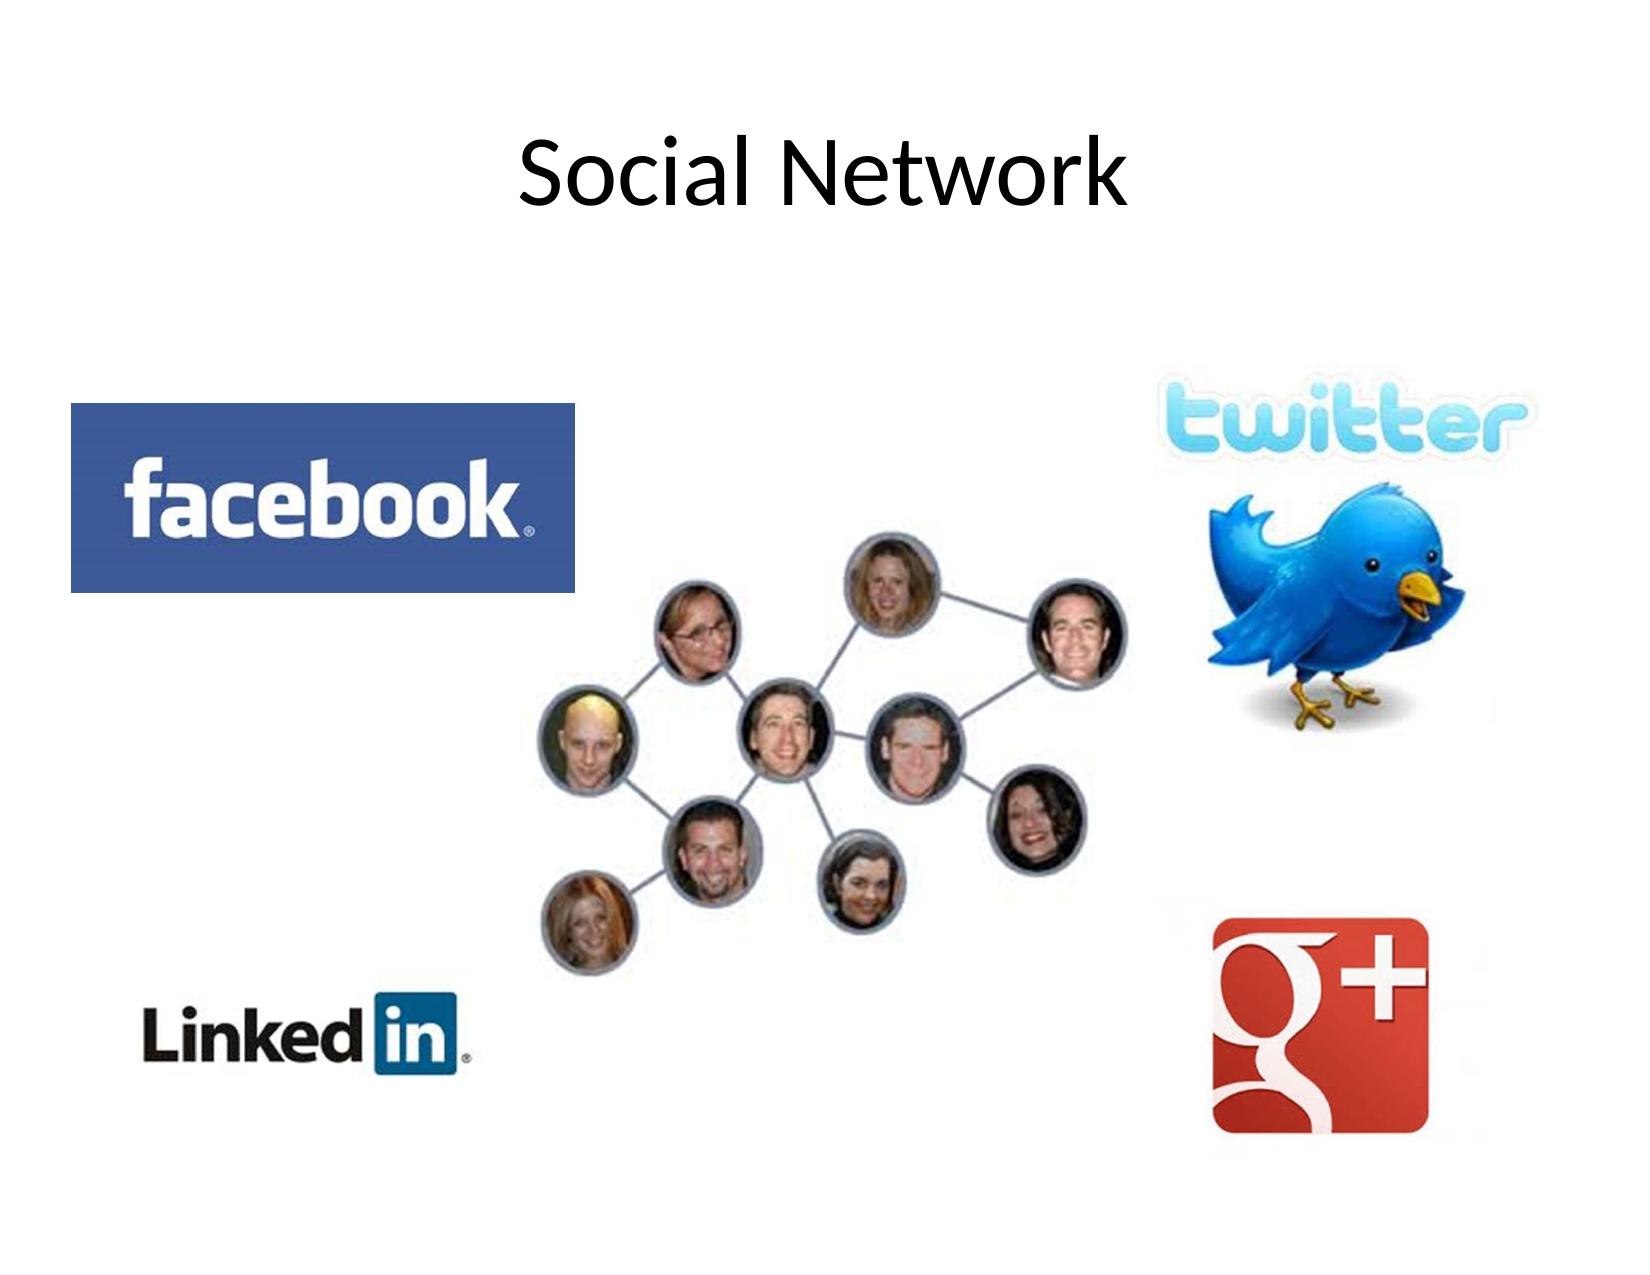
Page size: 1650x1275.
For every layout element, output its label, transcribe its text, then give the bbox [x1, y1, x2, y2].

text_box [70, 401, 1138, 1219]
text_box [1153, 363, 1541, 751]
title Social Network [128, 104, 1522, 318]
text_box [1152, 896, 1489, 1159]
